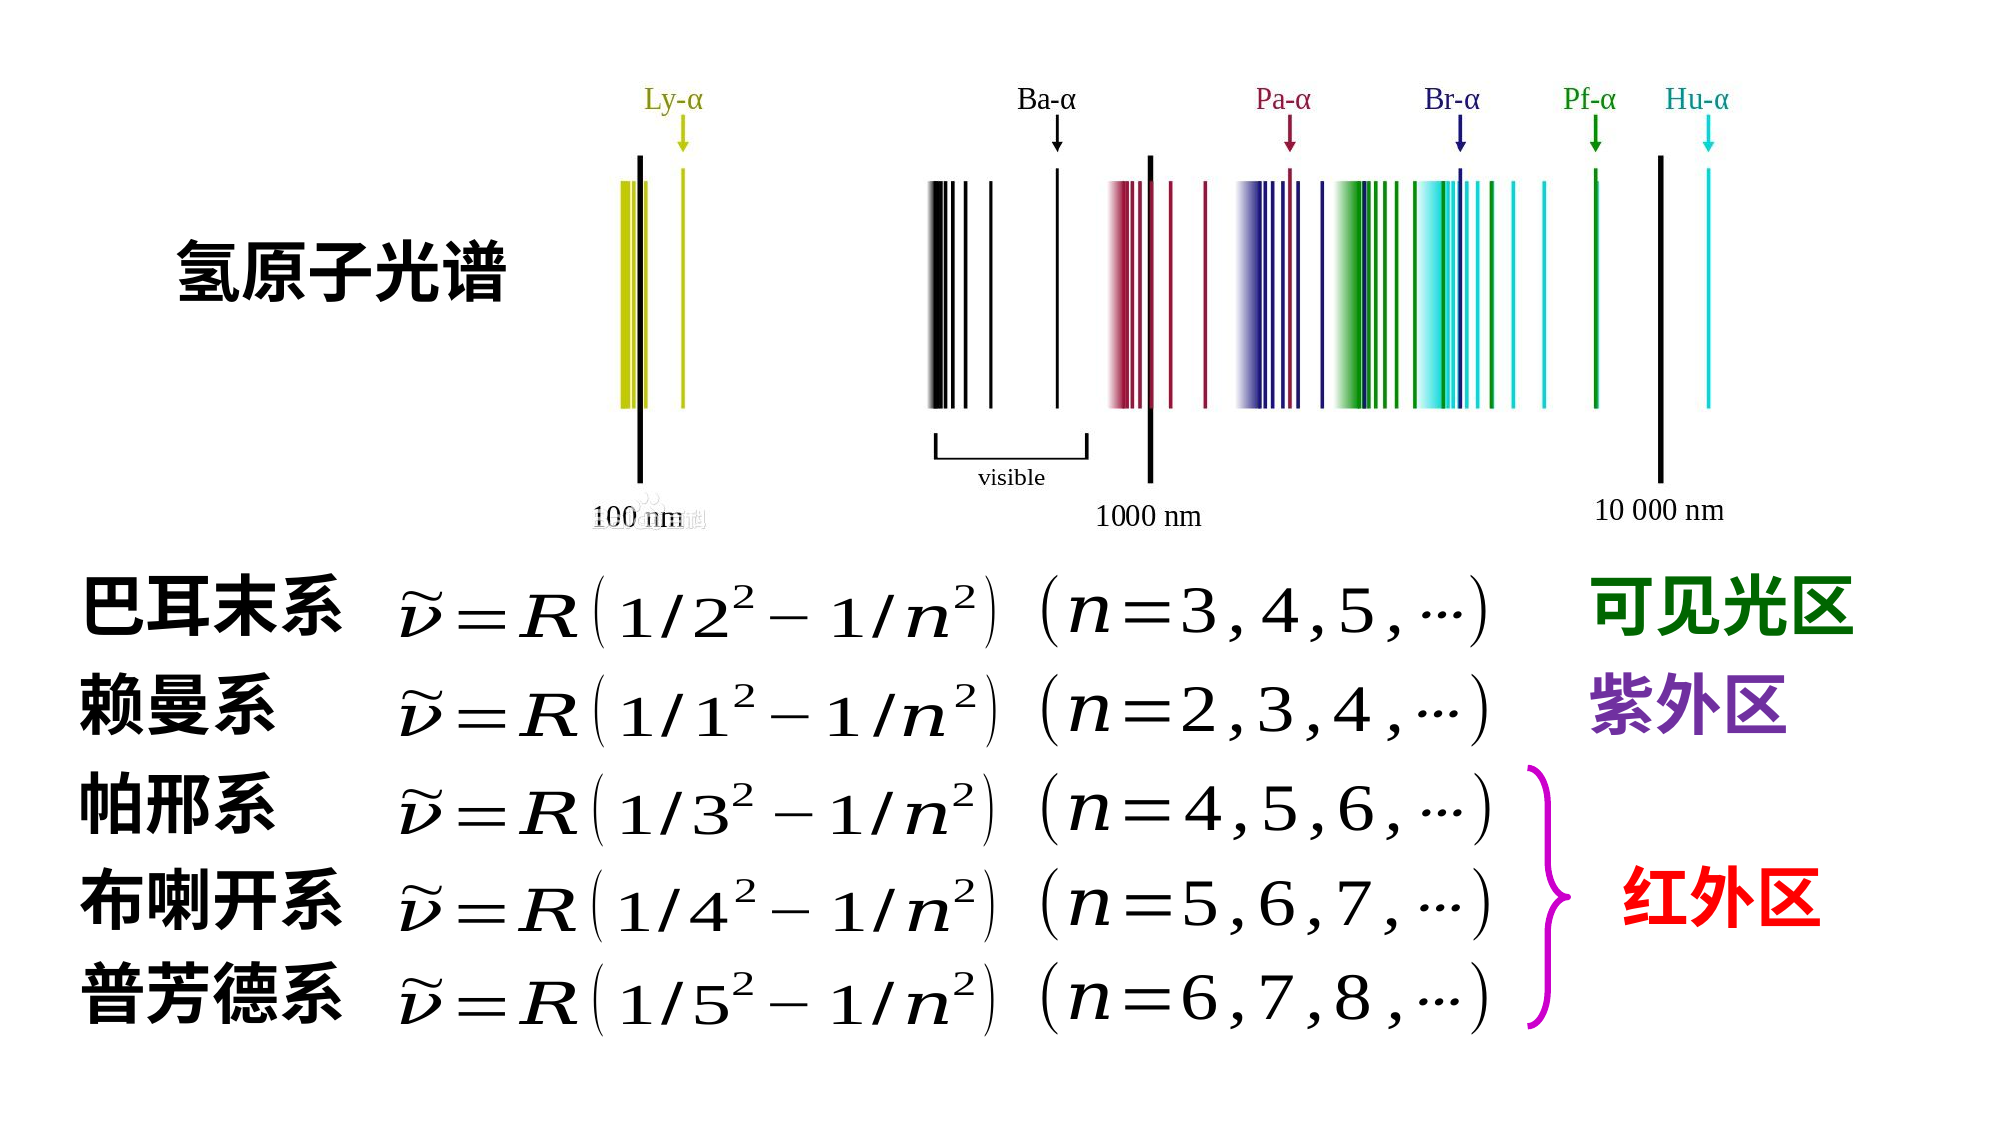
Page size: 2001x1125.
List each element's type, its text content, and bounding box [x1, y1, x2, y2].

text_box 赖曼系 [64, 655, 294, 751]
text_box 帕邢系 [64, 754, 294, 850]
picture [528, 49, 1789, 554]
text_box 布喇开系 [64, 850, 362, 944]
text_box 可见光区 [1574, 556, 1871, 652]
text_box 紫外区 [1573, 655, 1804, 751]
text_box [1527, 767, 1568, 1027]
text_box 巴耳末系 [64, 556, 362, 652]
text_box 普芳德系 [64, 944, 362, 1039]
text_box 氢原子光谱 [159, 221, 524, 317]
text_box 红外区 [1607, 848, 1838, 943]
